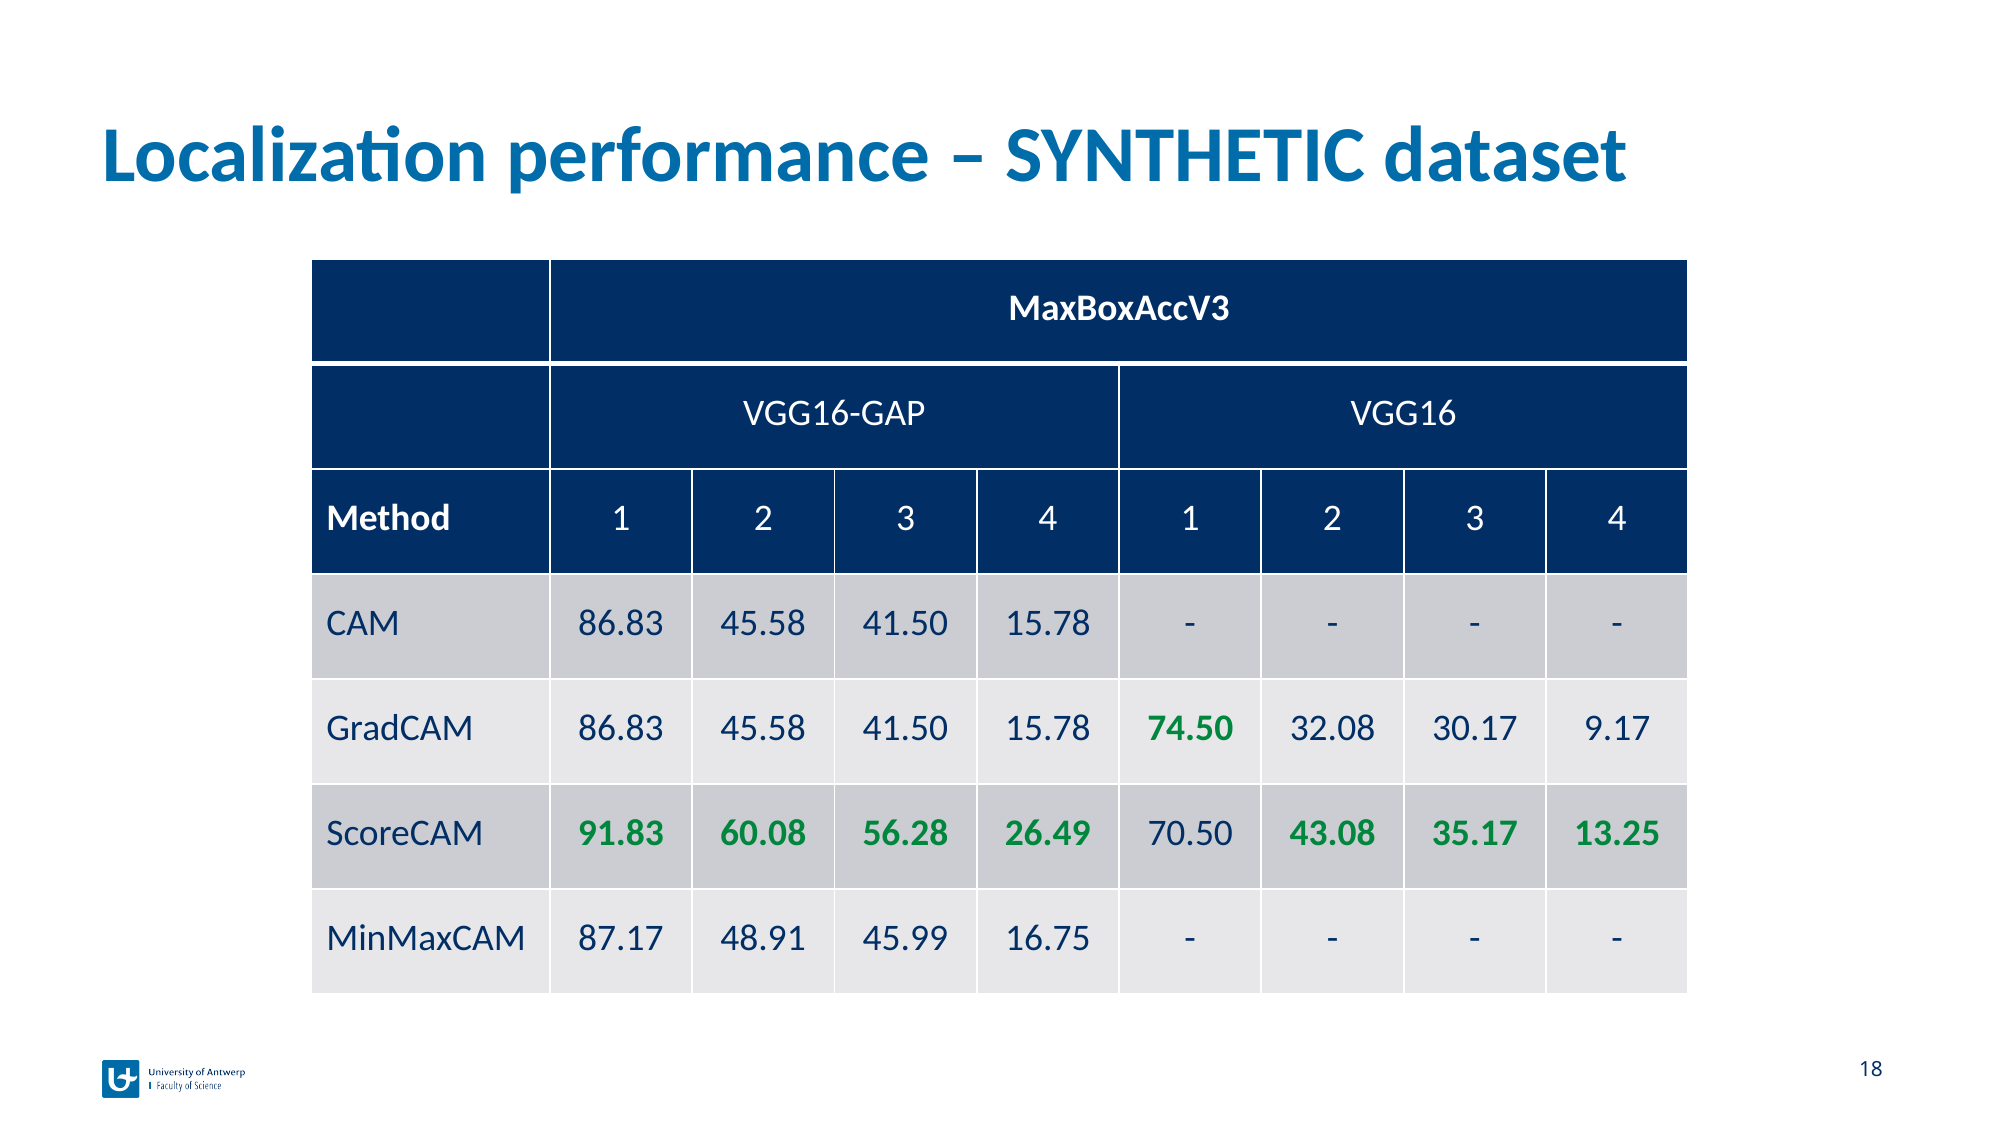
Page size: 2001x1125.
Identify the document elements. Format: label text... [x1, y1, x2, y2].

table_cell 35.17 [1405, 785, 1545, 888]
table_cell 86.83 [551, 575, 691, 678]
table_cell 41.50 [835, 680, 976, 783]
table_cell 2 [693, 470, 834, 573]
table_cell 74.50 [1120, 680, 1260, 783]
table_cell - [1262, 575, 1403, 678]
table_cell CAM [312, 575, 549, 678]
table_header MaxBoxAccV3 [551, 260, 1687, 361]
table_cell GradCAM [312, 680, 549, 783]
table_cell 91.83 [551, 785, 691, 888]
table_cell 3 [1405, 470, 1545, 573]
table_cell Method [312, 470, 549, 573]
table_cell 9.17 [1547, 680, 1687, 783]
table_cell 87.17 [551, 890, 691, 993]
table_cell 13.25 [1547, 785, 1687, 888]
table_cell 4 [1547, 470, 1687, 573]
table_cell 56.28 [835, 785, 976, 888]
table_cell 26.49 [978, 785, 1118, 888]
table_cell - [1547, 575, 1687, 678]
table_cell 15.78 [978, 575, 1118, 678]
table_cell 43.08 [1262, 785, 1403, 888]
table_cell - [1120, 890, 1260, 993]
table_cell [312, 366, 549, 468]
table_cell MinMaxCAM [312, 890, 549, 993]
table_cell ScoreCAM [312, 785, 549, 888]
table_cell 60.08 [693, 785, 834, 888]
table_cell 1 [551, 470, 691, 573]
table_cell 41.50 [835, 575, 976, 678]
picture [102, 1060, 245, 1098]
table_cell 45.58 [693, 680, 834, 783]
table_cell 4 [978, 470, 1118, 573]
table_cell 30.17 [1405, 680, 1545, 783]
table_cell 2 [1262, 470, 1403, 573]
table_cell 32.08 [1262, 680, 1403, 783]
table_cell VGG16 [1120, 366, 1687, 468]
table_cell 3 [835, 470, 976, 573]
table_cell VGG16-GAP [551, 366, 1118, 468]
table_cell 1 [1120, 470, 1260, 573]
table_cell - [1547, 890, 1687, 993]
table_header [312, 260, 549, 361]
table_cell - [1120, 575, 1260, 678]
table_cell 45.58 [693, 575, 834, 678]
table_cell - [1405, 575, 1545, 678]
table_cell - [1262, 890, 1403, 993]
table_cell 45.99 [835, 890, 976, 993]
table_cell 48.91 [693, 890, 834, 993]
table_cell 16.75 [978, 890, 1118, 993]
table_cell 86.83 [551, 680, 691, 783]
slide_number 18 [1463, 1039, 1898, 1100]
table_cell - [1405, 890, 1545, 993]
title Localization performance – SYNTHETIC dataset [102, 101, 1898, 232]
table_cell 70.50 [1120, 785, 1260, 888]
table_cell 15.78 [978, 680, 1118, 783]
